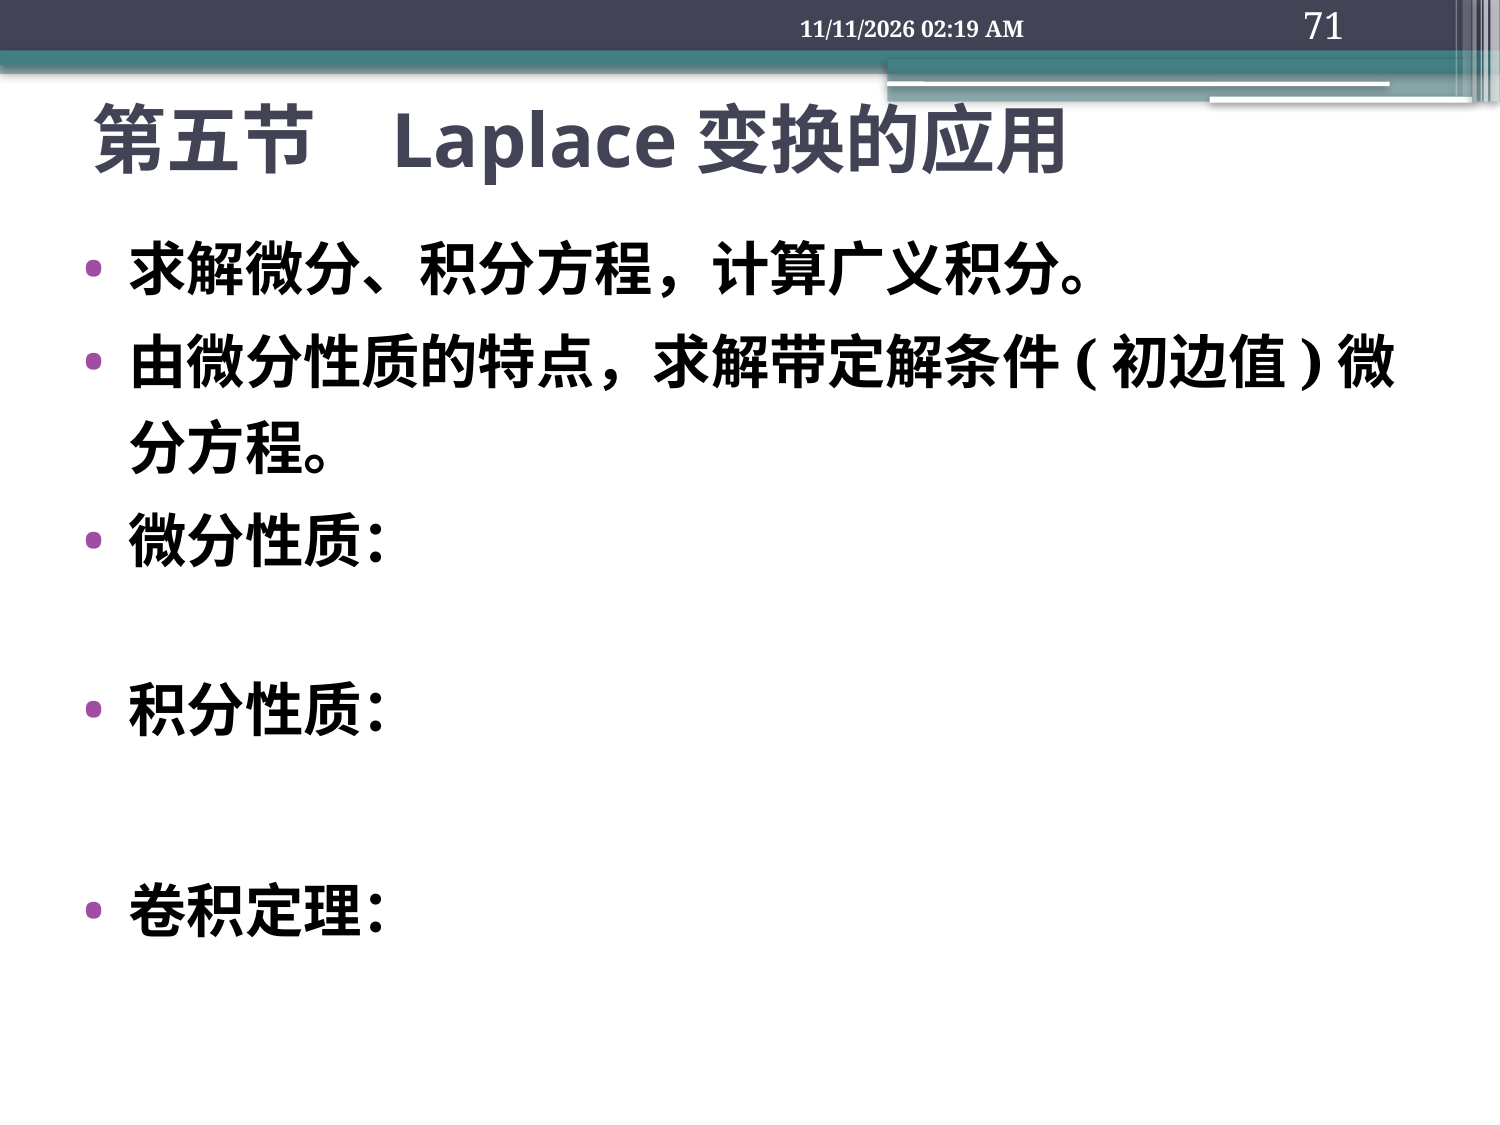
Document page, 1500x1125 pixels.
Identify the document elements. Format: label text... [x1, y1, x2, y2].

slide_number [785, 7, 1167, 83]
title 第五节 Laplace变换的应用 [76, 66, 1427, 209]
slide_number 71 [1187, 0, 1360, 61]
